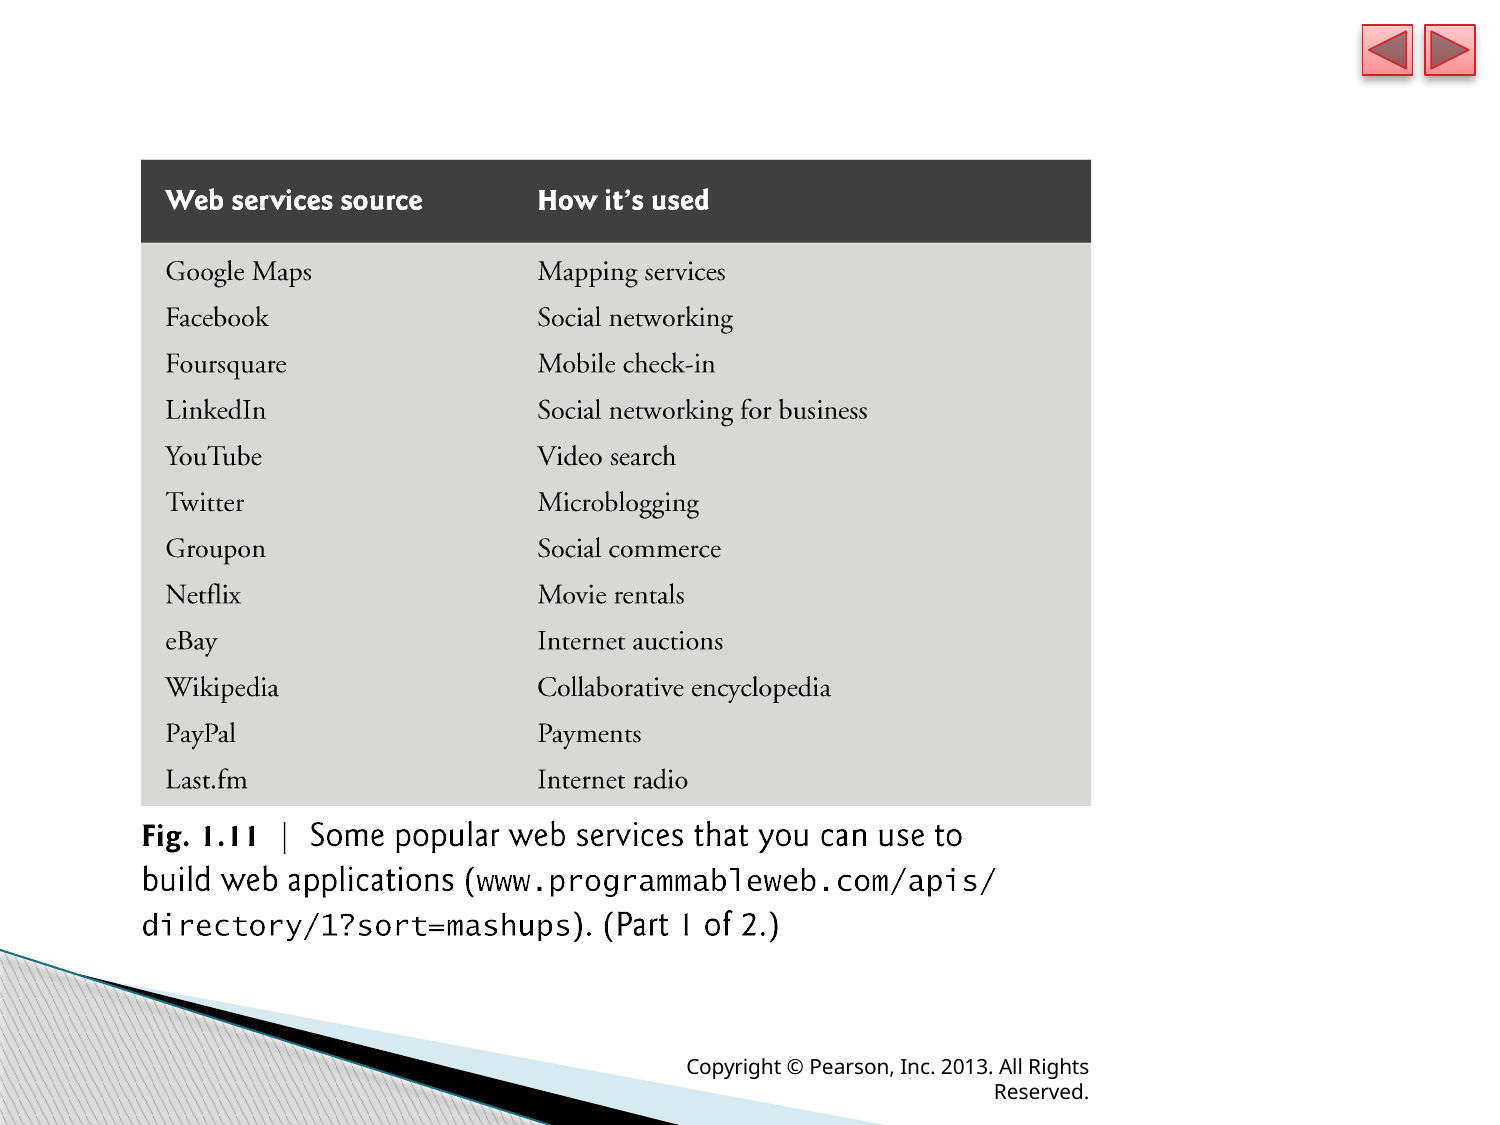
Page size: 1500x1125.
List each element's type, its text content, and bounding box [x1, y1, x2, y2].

picture [0, 106, 1500, 1018]
footer Copyright © Pearson, Inc. 2013. All Rights Reserved. [650, 1051, 1105, 1112]
